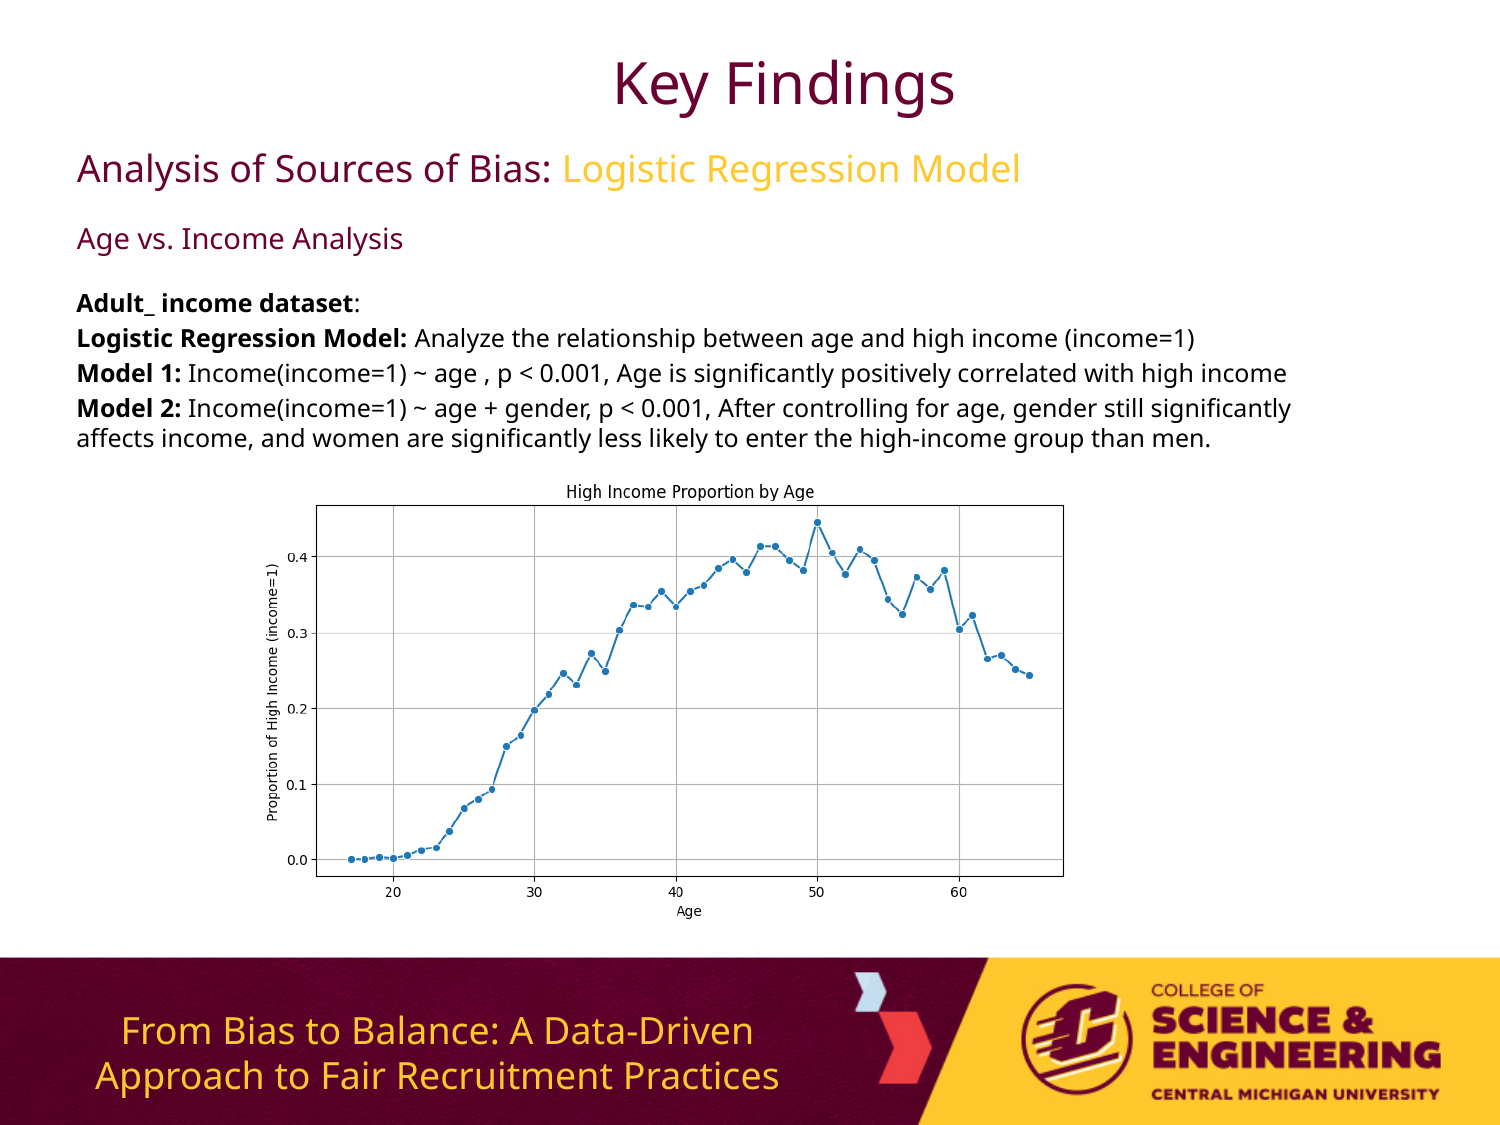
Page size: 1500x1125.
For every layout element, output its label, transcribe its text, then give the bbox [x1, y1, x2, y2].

text_box Analysis of Sources of Bias: Logistic Regression Model [61, 138, 1404, 196]
text_box Age vs. Income Analysis [61, 215, 1239, 261]
title Key Findings [300, 48, 1269, 114]
list Adult_ income dataset: Logistic Regression Model: Analyze the relationship between age and high income (income=1) Model 1: Income(income=1) ~ age , p < 0.001, Age is significantly positively correlated with high income Model 2: Income(income=1) ~ age + gender, p < 0.001, After controlling for age, gender still significantly affects income, and women are significantly less likely to enter the high-income group than men. [61, 279, 1378, 491]
text_box From Bias to Balance: A Data-Driven Approach to Fair Recruitment Practices [40, 957, 835, 1125]
picture [0, 0, 1500, 1125]
